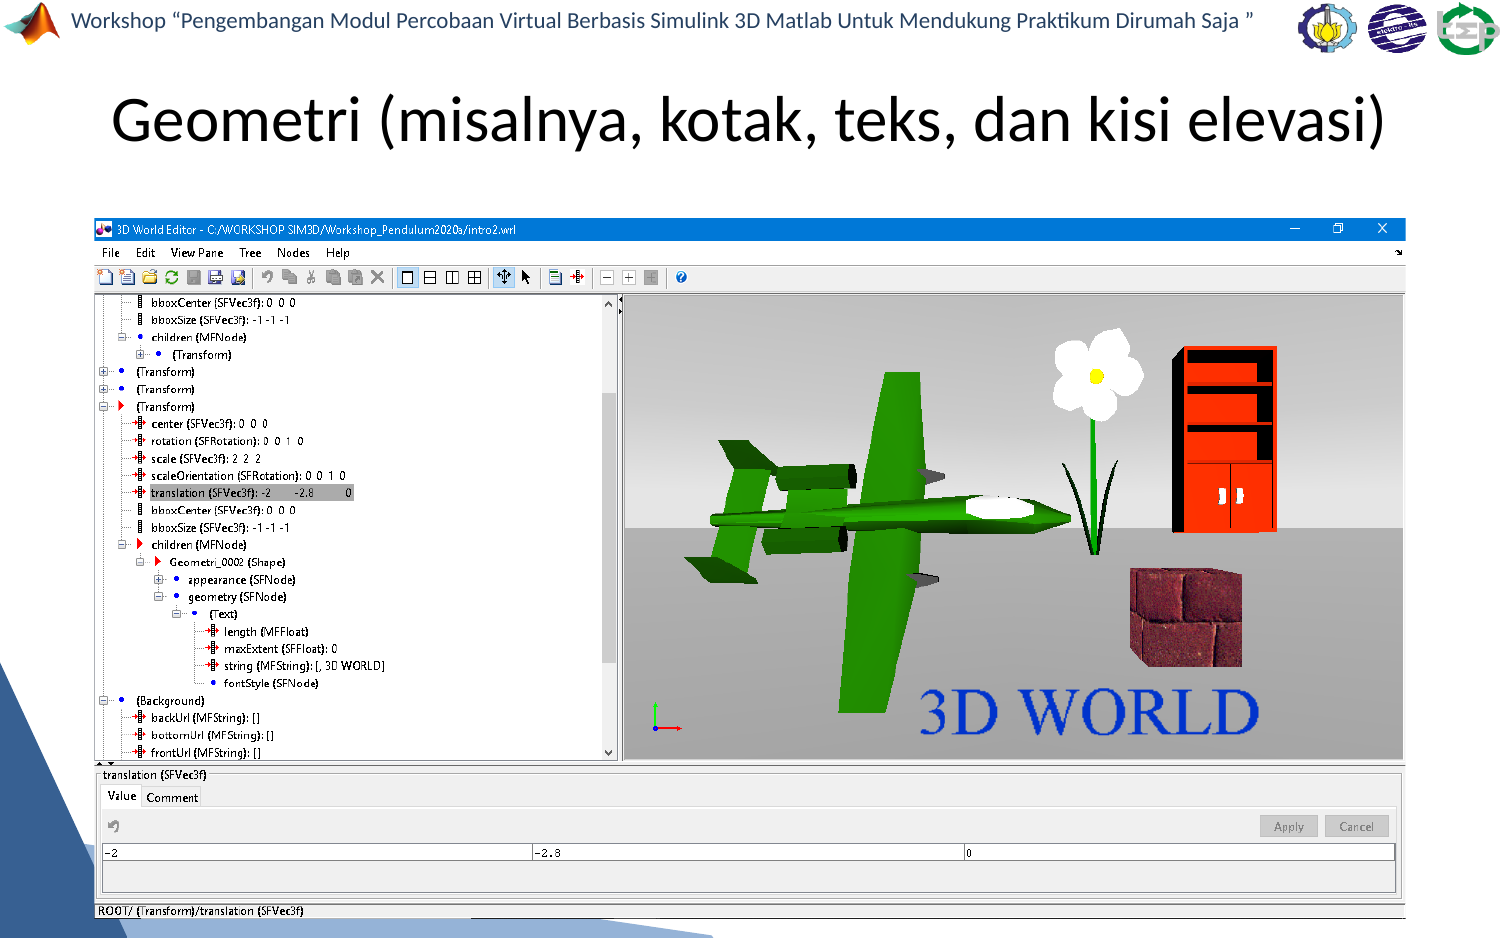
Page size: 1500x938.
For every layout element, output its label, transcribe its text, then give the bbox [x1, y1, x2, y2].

title Geometri (misalnya, kotak, teks, dan kisi elevasi) [75, 37, 1425, 194]
picture [1365, 2, 1429, 54]
picture [94, 218, 1406, 920]
picture [1294, 0, 1360, 37]
picture [1437, 2, 1500, 55]
picture [3, 2, 60, 45]
